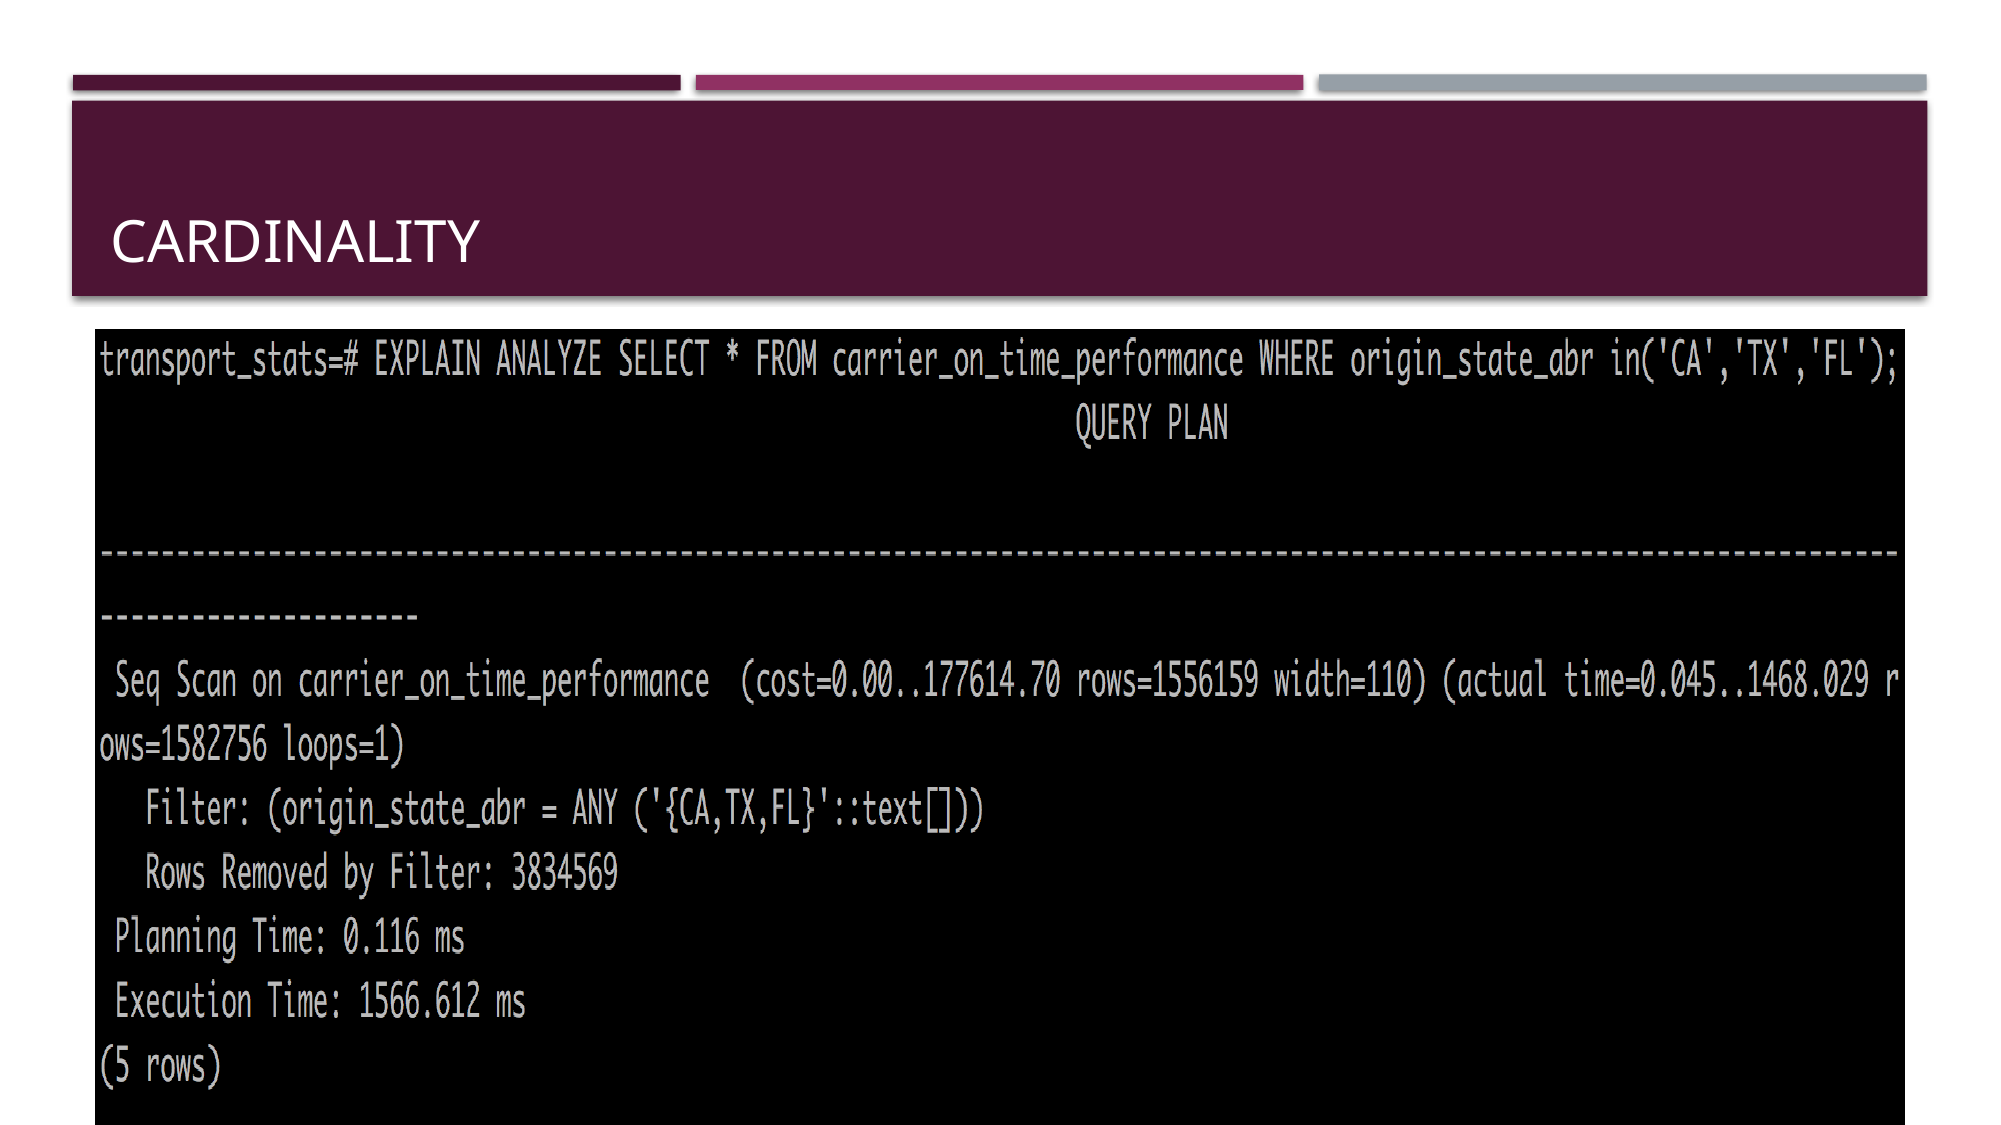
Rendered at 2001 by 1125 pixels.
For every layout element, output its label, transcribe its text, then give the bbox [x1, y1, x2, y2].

title cardinality [95, 115, 1905, 282]
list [94, 329, 1906, 1125]
